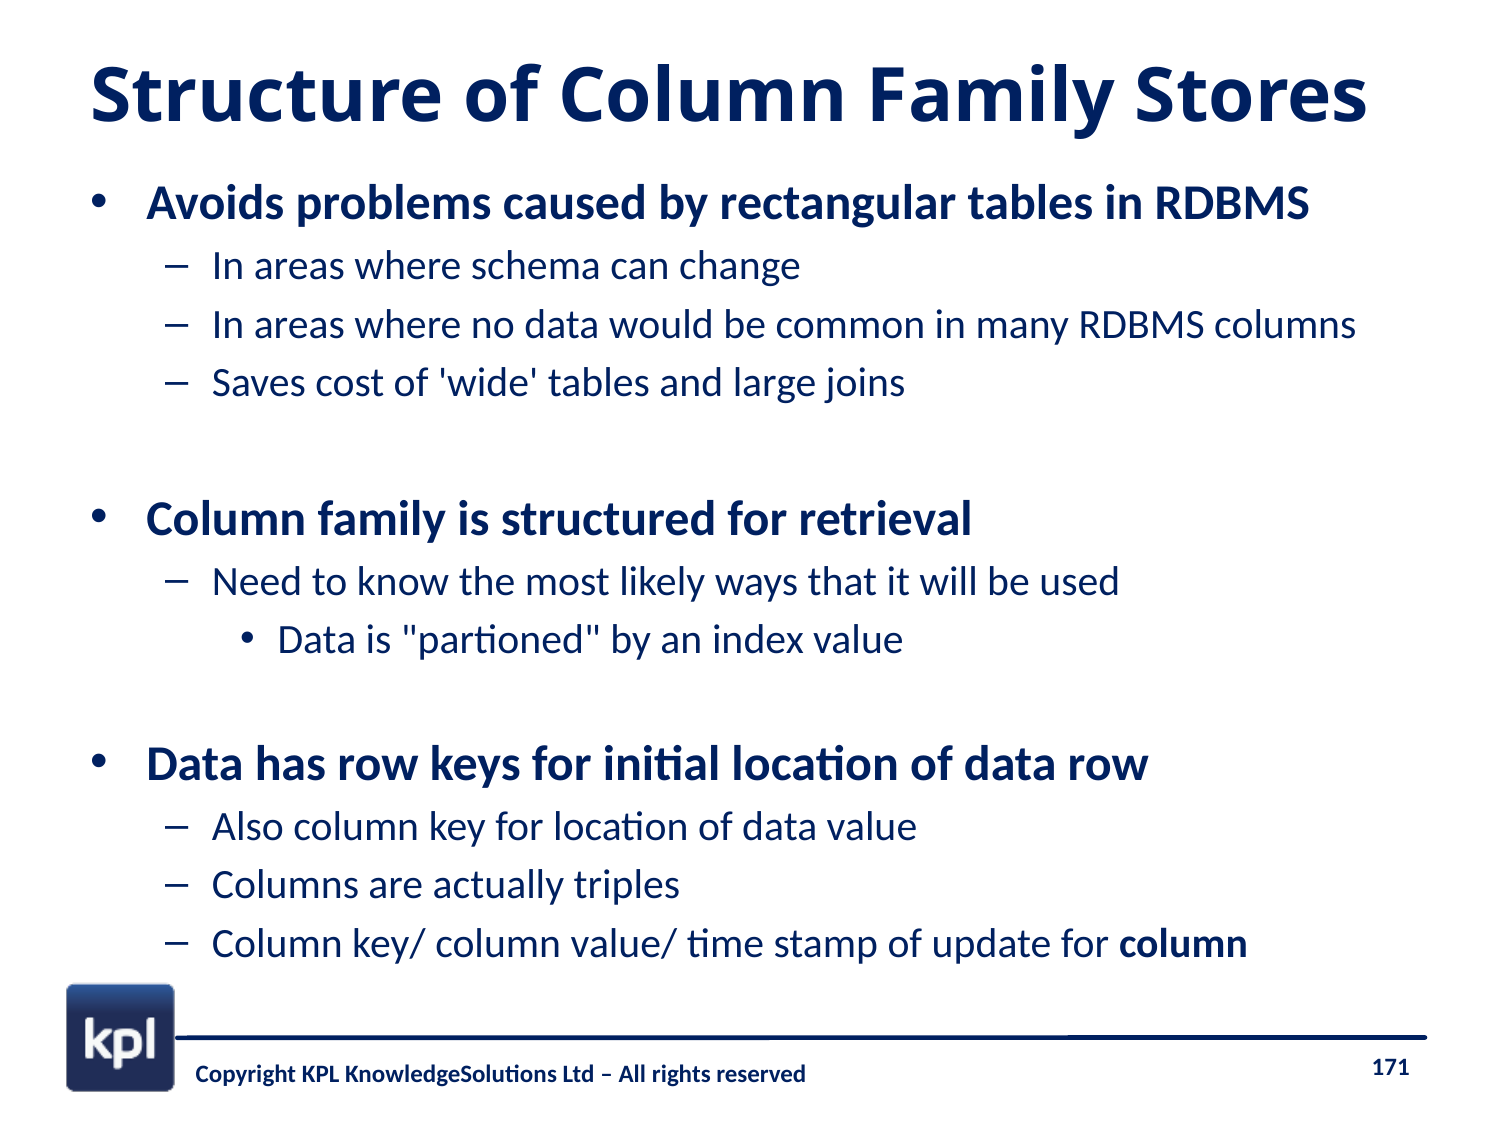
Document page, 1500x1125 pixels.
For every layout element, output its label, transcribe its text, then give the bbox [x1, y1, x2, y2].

footer Copyright KPL KnowledgeSolutions Ltd – All rights reserved [180, 1042, 966, 1103]
list Avoids problems caused by rectangular tables in RDBMS In areas where schema can change In areas where no data would be common in many RDBMS columns Saves cost of 'wide' tables and large joins Column family is structured for retrieval Need to know the most likely ways that it will be used Data is "partioned" by an index value Data has row keys for initial location of data row Also column key for location of data value Columns are actually triples Column key/ column value/ time stamp of update for column [75, 162, 1425, 1013]
slide_number 171 [987, 1042, 1425, 1103]
picture [62, 980, 178, 1095]
title Structure of Column Family Stores [75, 45, 1471, 138]
